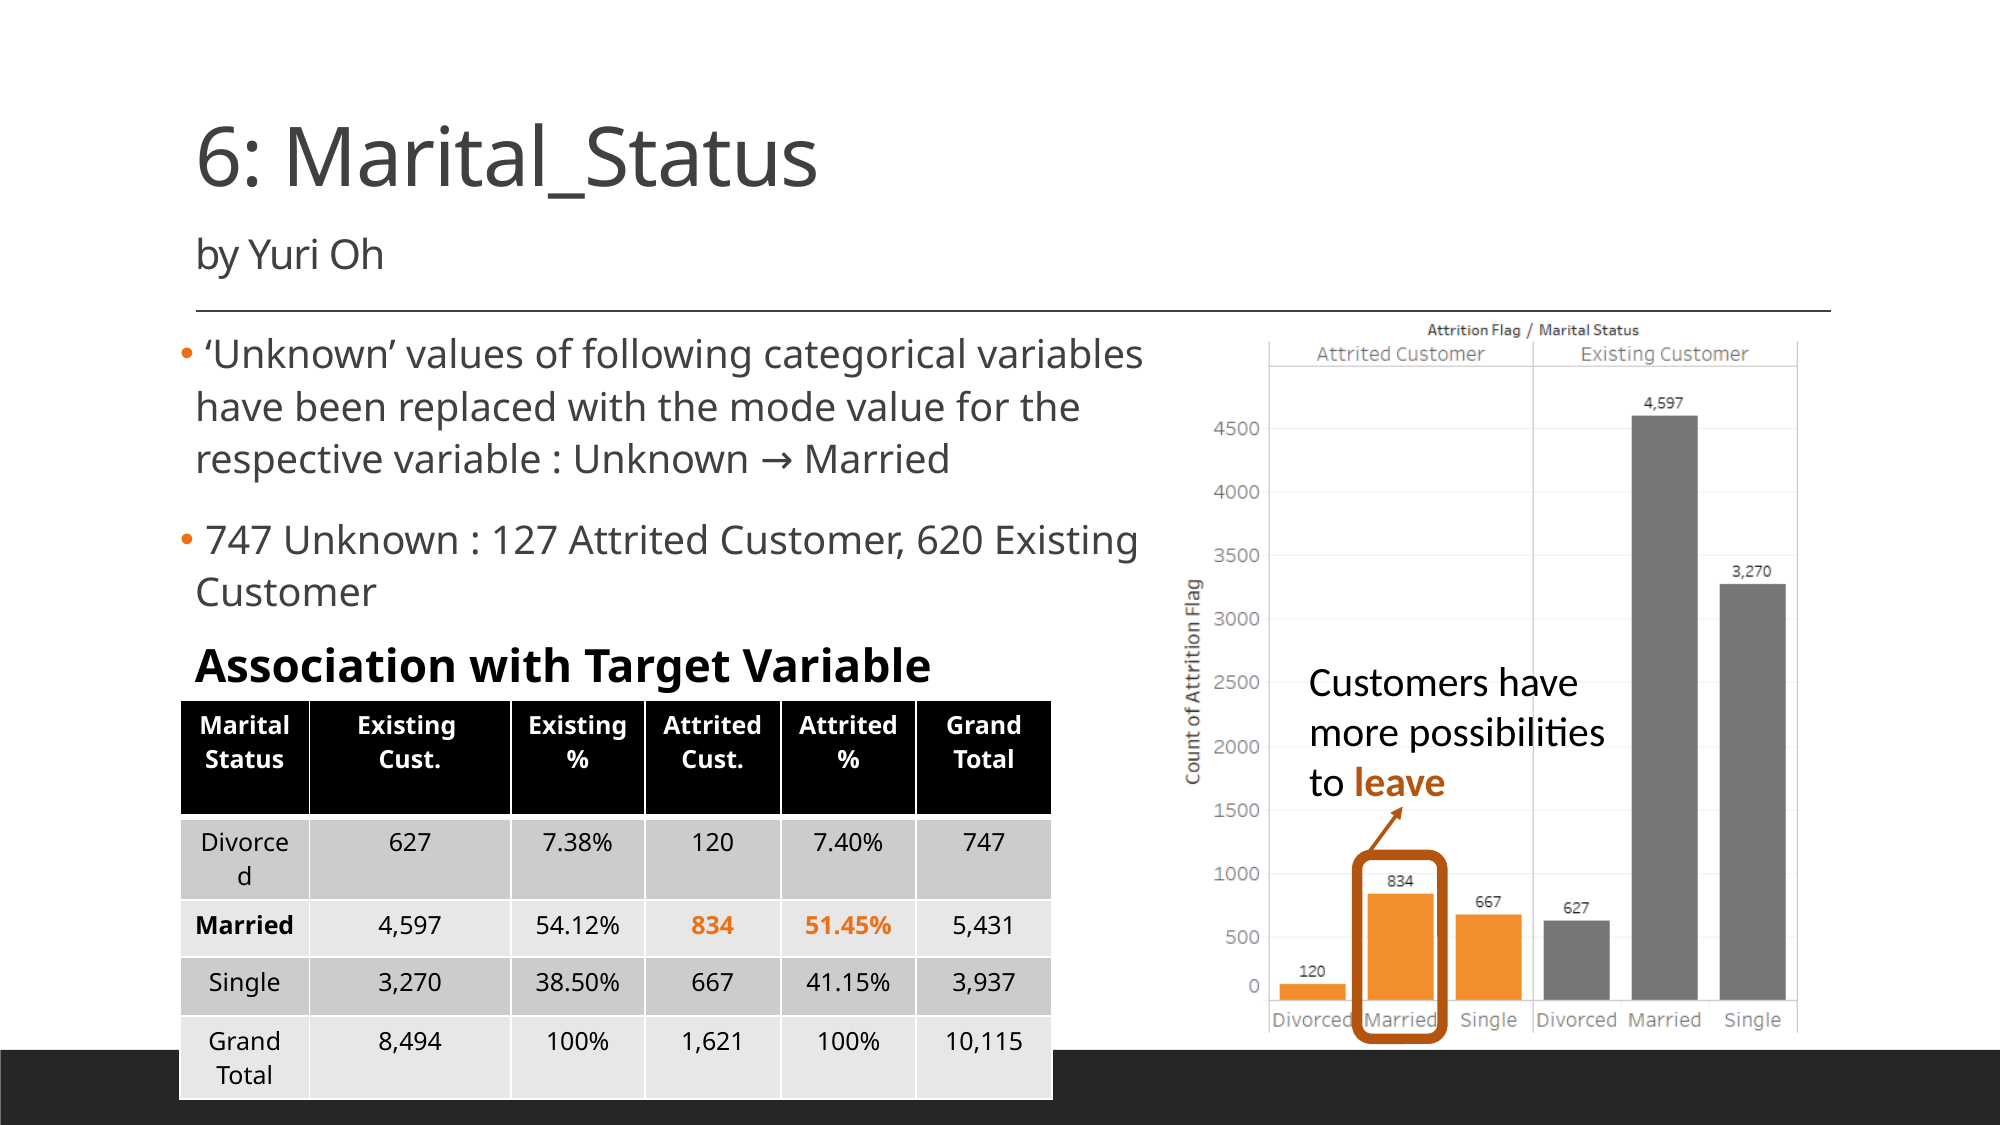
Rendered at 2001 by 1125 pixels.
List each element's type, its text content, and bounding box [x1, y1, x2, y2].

table_cell Married [181, 901, 309, 956]
table_cell 627 [310, 820, 510, 899]
table_header Attrited Cust. [646, 701, 780, 814]
table_cell 8,494 [310, 1017, 510, 1098]
title 6: Marital_Status by Yuri Oh [180, 47, 1830, 285]
text_box Association with Target Variable [179, 629, 1136, 700]
table_cell 7.38% [512, 820, 644, 899]
table_cell 747 [917, 820, 1051, 899]
picture [1171, 316, 1803, 1040]
list ‘Unknown’ values of following categorical variables have been replaced with the mode value for the respective variable : Unknown → Married 747 Unknown : 127 Attrited Customer, 620 Existing Customer [180, 317, 1170, 618]
table_cell 54.12% [512, 901, 644, 956]
table_cell 667 [646, 958, 780, 1015]
table_cell Divorced [181, 820, 309, 899]
table_cell 120 [646, 820, 780, 899]
table_cell 3,937 [917, 958, 1051, 1015]
table_header Existing Cust. [310, 701, 510, 814]
table_header Marital Status [181, 701, 309, 814]
table_cell 100% [512, 1017, 644, 1098]
table_cell 1,621 [646, 1017, 780, 1098]
table_cell 7.40% [782, 820, 915, 899]
table_cell 5,431 [917, 901, 1051, 956]
table_cell 100% [782, 1017, 915, 1098]
table_cell Grand Total [181, 1017, 309, 1098]
table_cell 10,115 [917, 1017, 1051, 1098]
table_header Grand Total [917, 701, 1051, 814]
table_cell 41.15% [782, 958, 915, 1015]
table_cell 4,597 [310, 901, 510, 956]
table_cell Single [181, 958, 309, 1015]
table_header Attrited % [782, 701, 915, 814]
table_cell 3,270 [310, 958, 510, 1015]
table_cell 38.50% [512, 958, 644, 1015]
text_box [1364, 806, 1404, 859]
table_header Existing % [512, 701, 644, 814]
table_cell 834 [646, 901, 780, 956]
table_cell 51.45% [782, 901, 915, 956]
